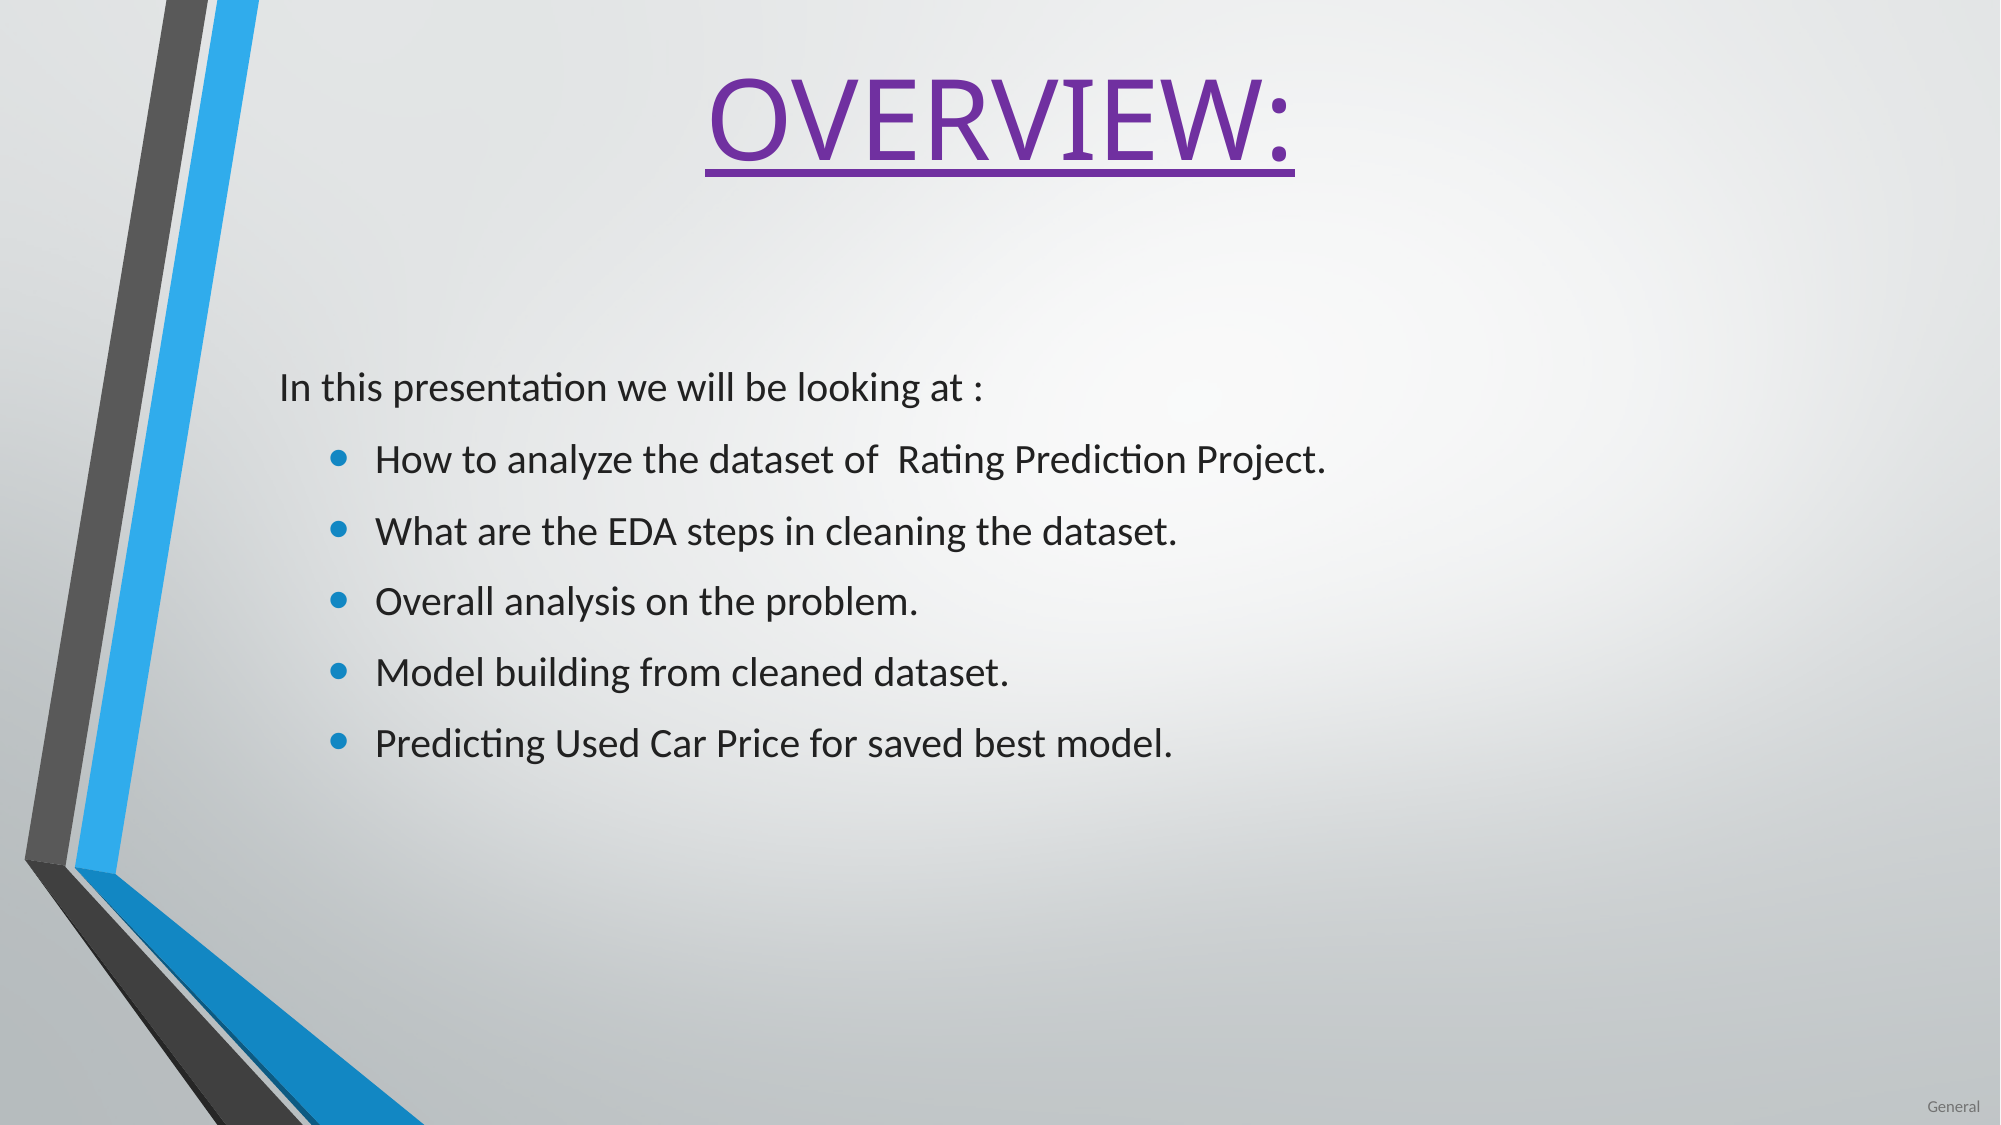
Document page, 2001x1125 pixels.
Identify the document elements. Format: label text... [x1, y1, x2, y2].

title OVERVIEW: [212, 58, 1788, 173]
list In this presentation we will be looking at : How to analyze the dataset of Rating Prediction Project. What are the EDA steps in cleaning the dataset. Overall analysis on the problem. Model building from cleaned dataset. Predicting Used Car Price for saved best model. [238, 219, 1814, 981]
